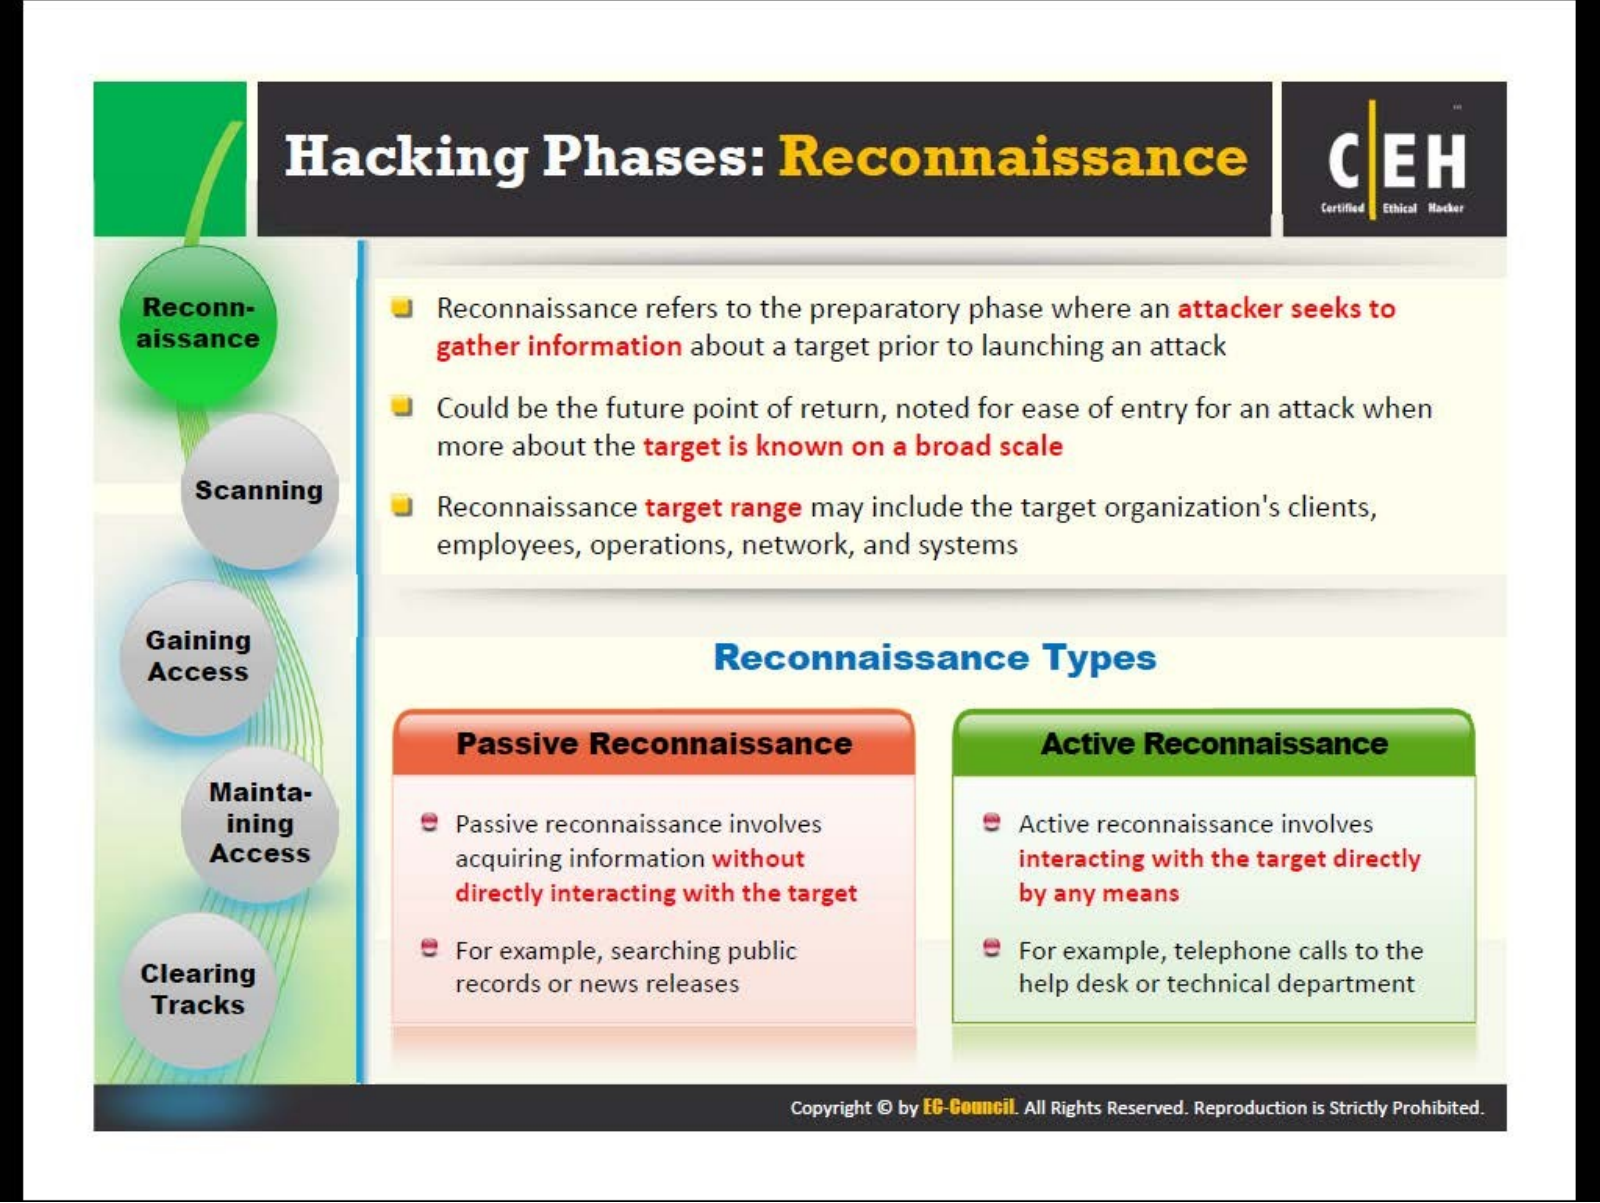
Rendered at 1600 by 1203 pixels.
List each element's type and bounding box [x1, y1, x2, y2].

text_box [0, 0, 1600, 1202]
